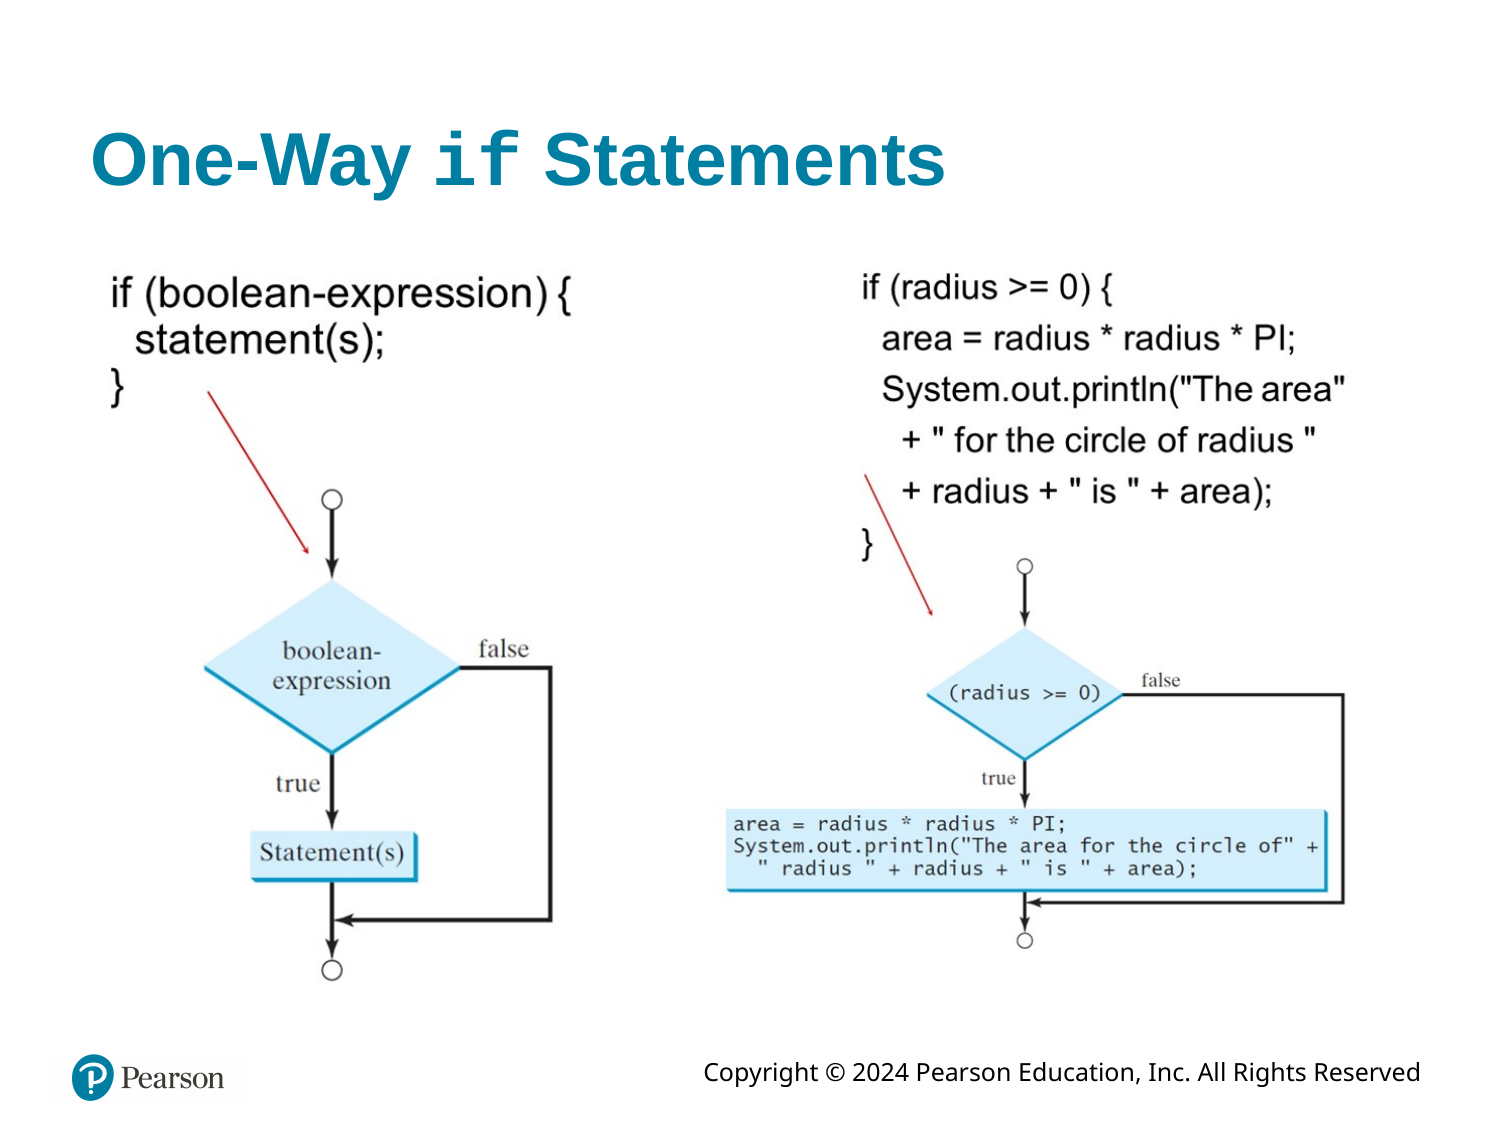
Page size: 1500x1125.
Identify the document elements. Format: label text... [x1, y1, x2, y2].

picture [51, 1053, 245, 1102]
title One-Way if Statements [75, 35, 1425, 216]
picture [84, 253, 690, 989]
picture [713, 254, 1416, 953]
